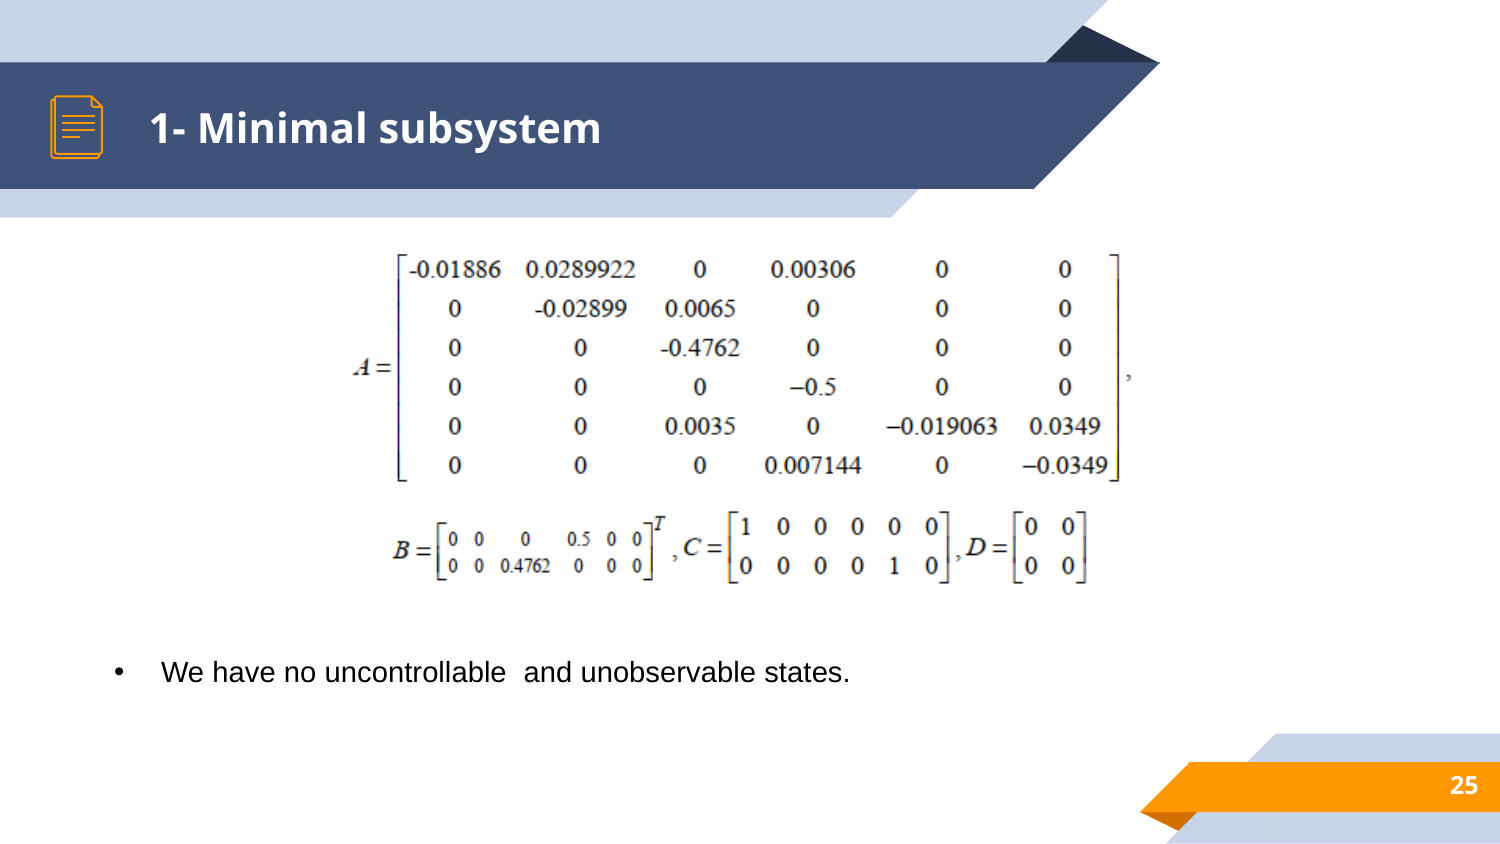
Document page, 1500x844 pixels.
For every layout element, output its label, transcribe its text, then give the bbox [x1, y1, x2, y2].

picture [326, 231, 1174, 612]
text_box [50, 96, 103, 159]
title 1- Minimal subsystem [133, 64, 997, 190]
slide_number 25 [1249, 760, 1494, 813]
text_box We have no uncontrollable and unobservable states. [99, 646, 1012, 697]
